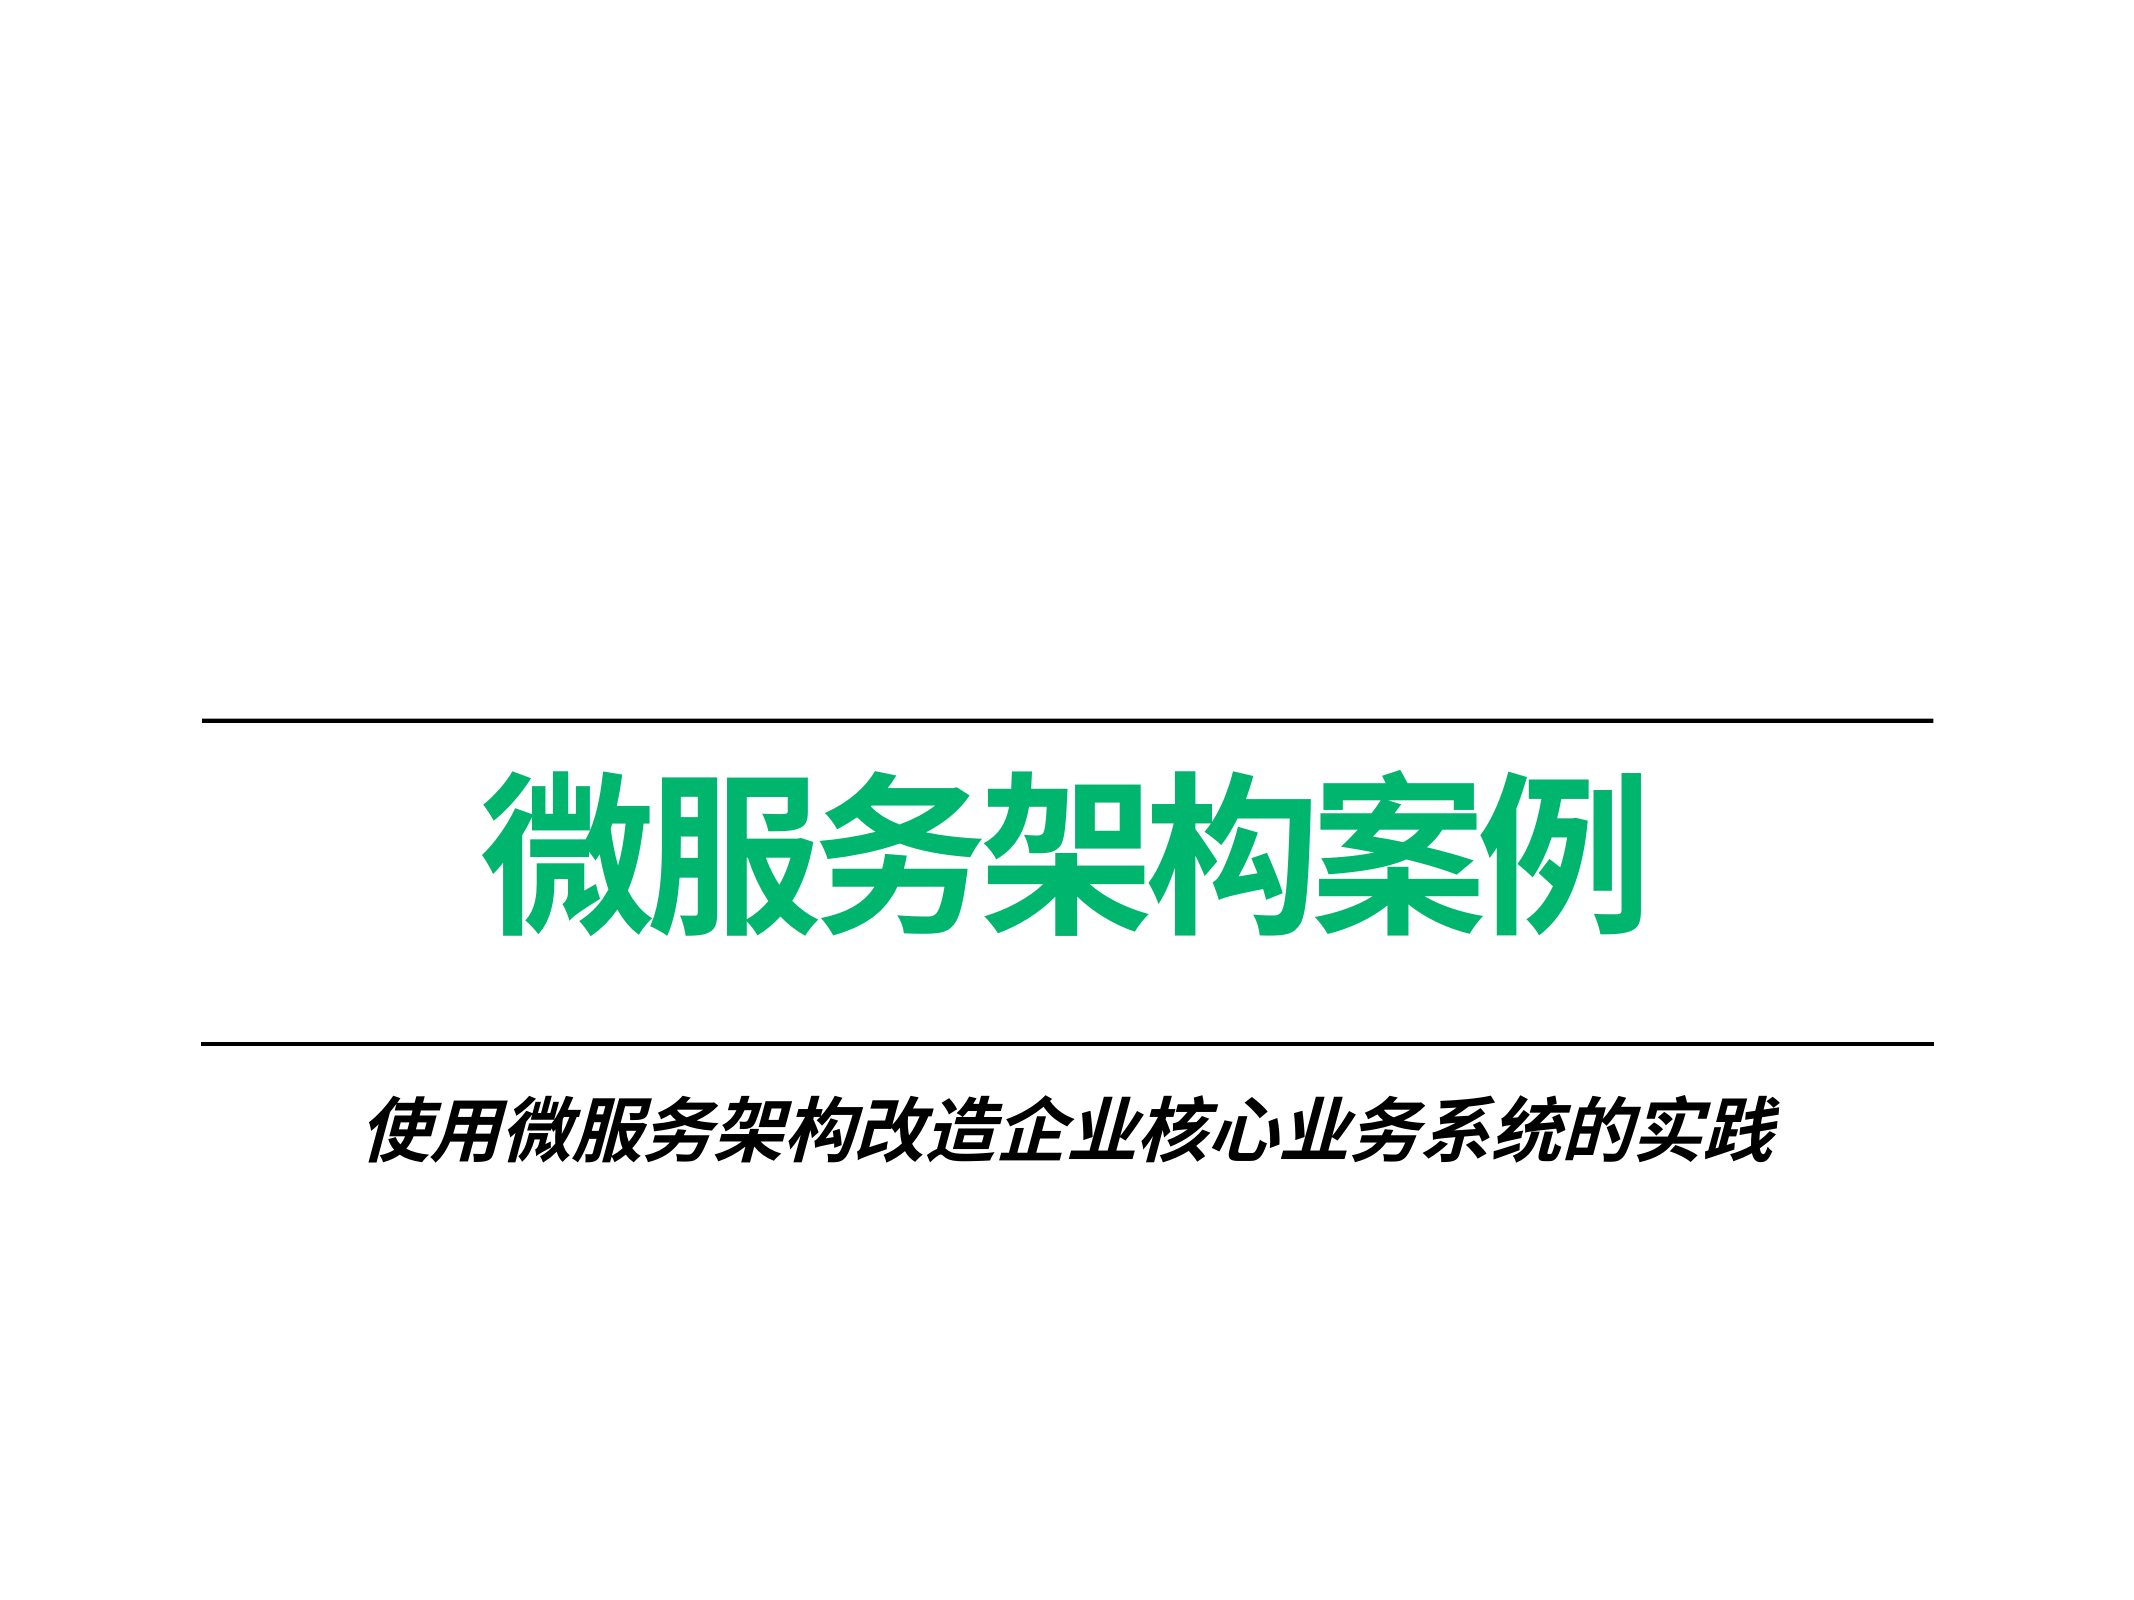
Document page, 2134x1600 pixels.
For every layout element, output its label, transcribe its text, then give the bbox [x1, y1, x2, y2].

title 微服务架构案例 [87, 725, 2046, 1040]
list 使用微服务架构改造企业核心业务系统的实践 [351, 1084, 1782, 1463]
